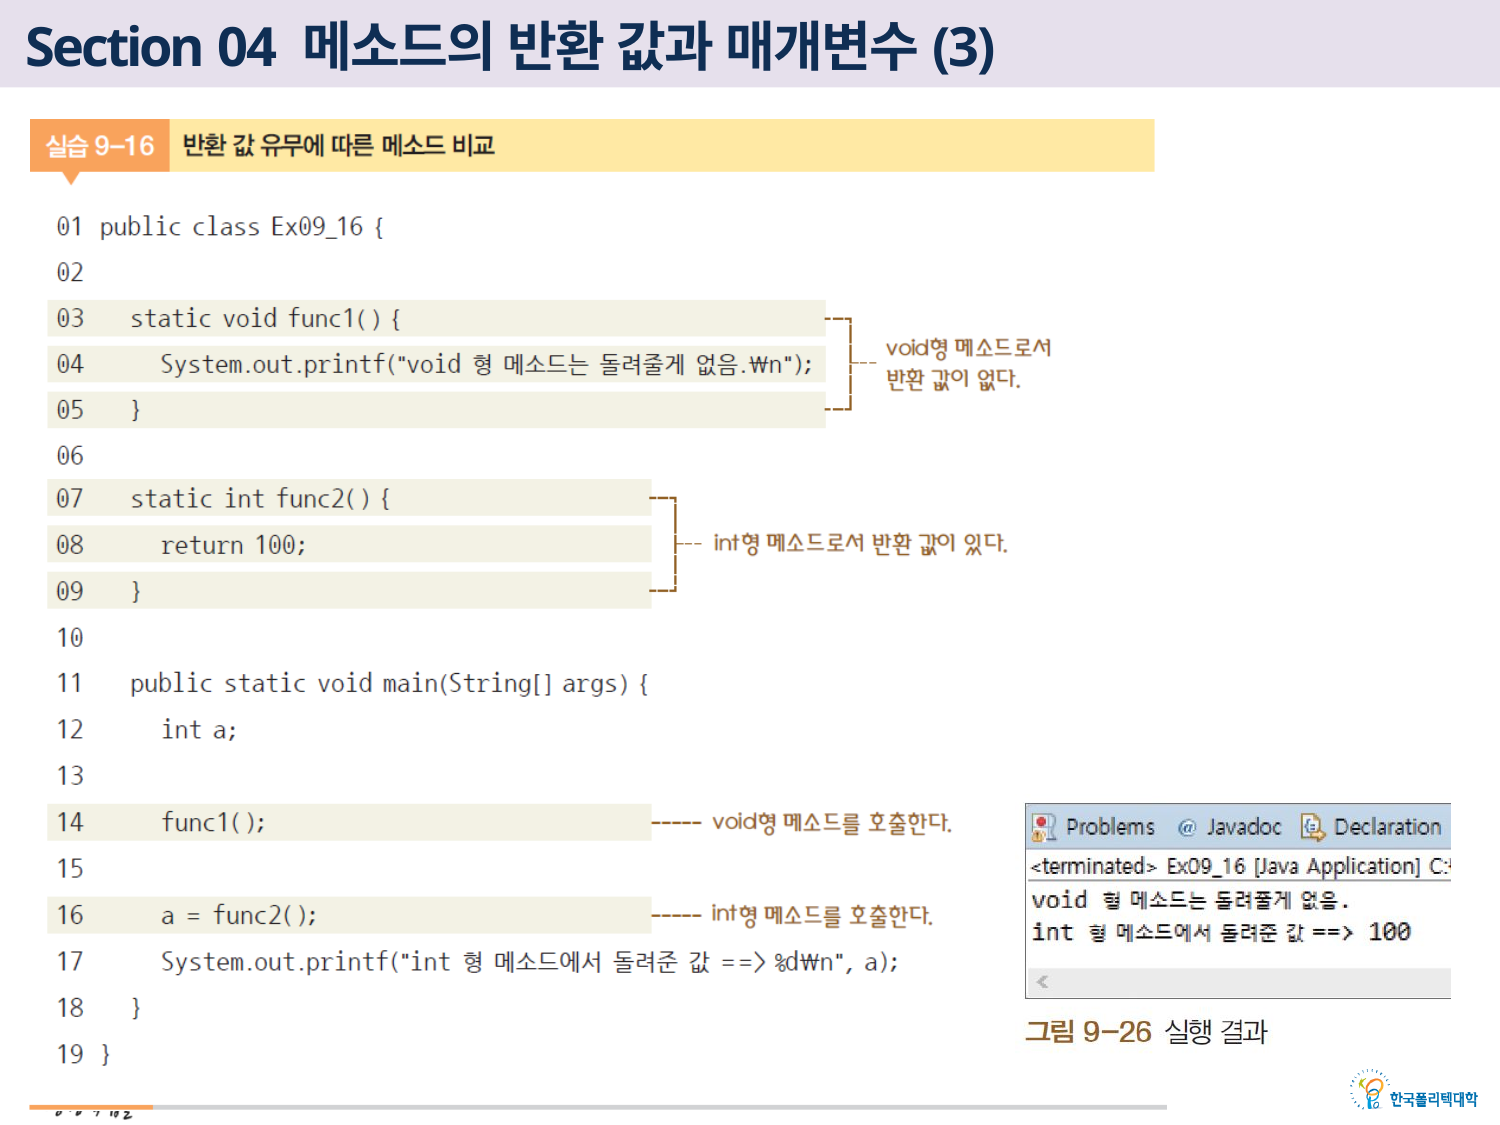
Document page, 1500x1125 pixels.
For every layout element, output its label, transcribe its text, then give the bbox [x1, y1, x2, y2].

title Section 04 메소드의 반환 값과 매개변수(3) [10, 5, 1288, 84]
picture [17, 479, 1451, 1122]
picture [1346, 1064, 1481, 1114]
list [29, 119, 1157, 467]
